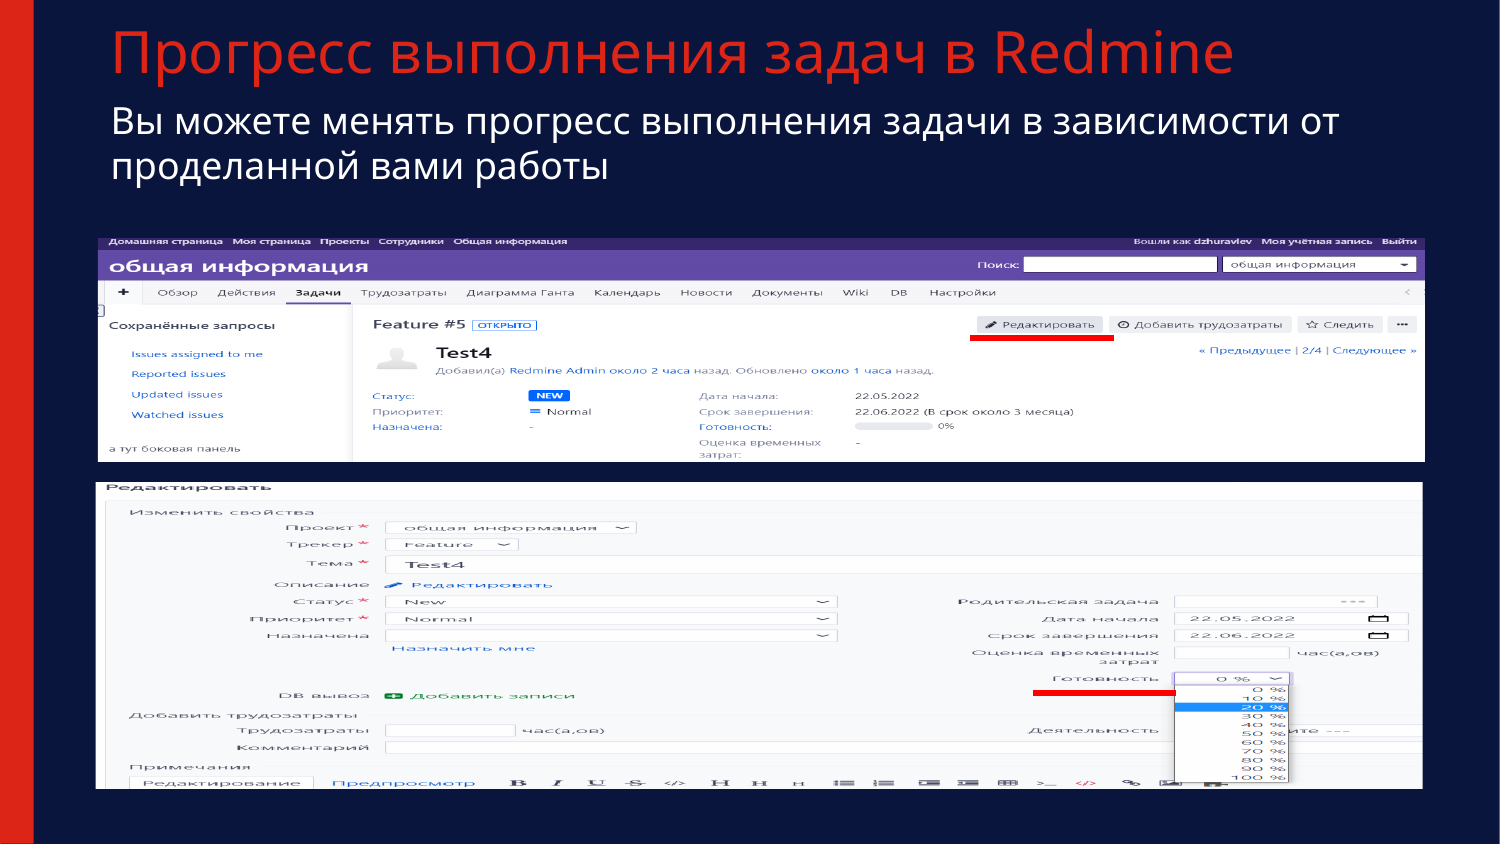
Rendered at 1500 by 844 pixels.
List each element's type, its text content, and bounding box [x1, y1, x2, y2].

picture [97, 238, 1426, 462]
picture [95, 482, 1423, 789]
title Вы можете менять прогресс выполнения задачи в зависимости от проделанной вами работы [95, 96, 1423, 203]
title Прогресс выполнения задач в Redmine [95, 0, 1362, 85]
